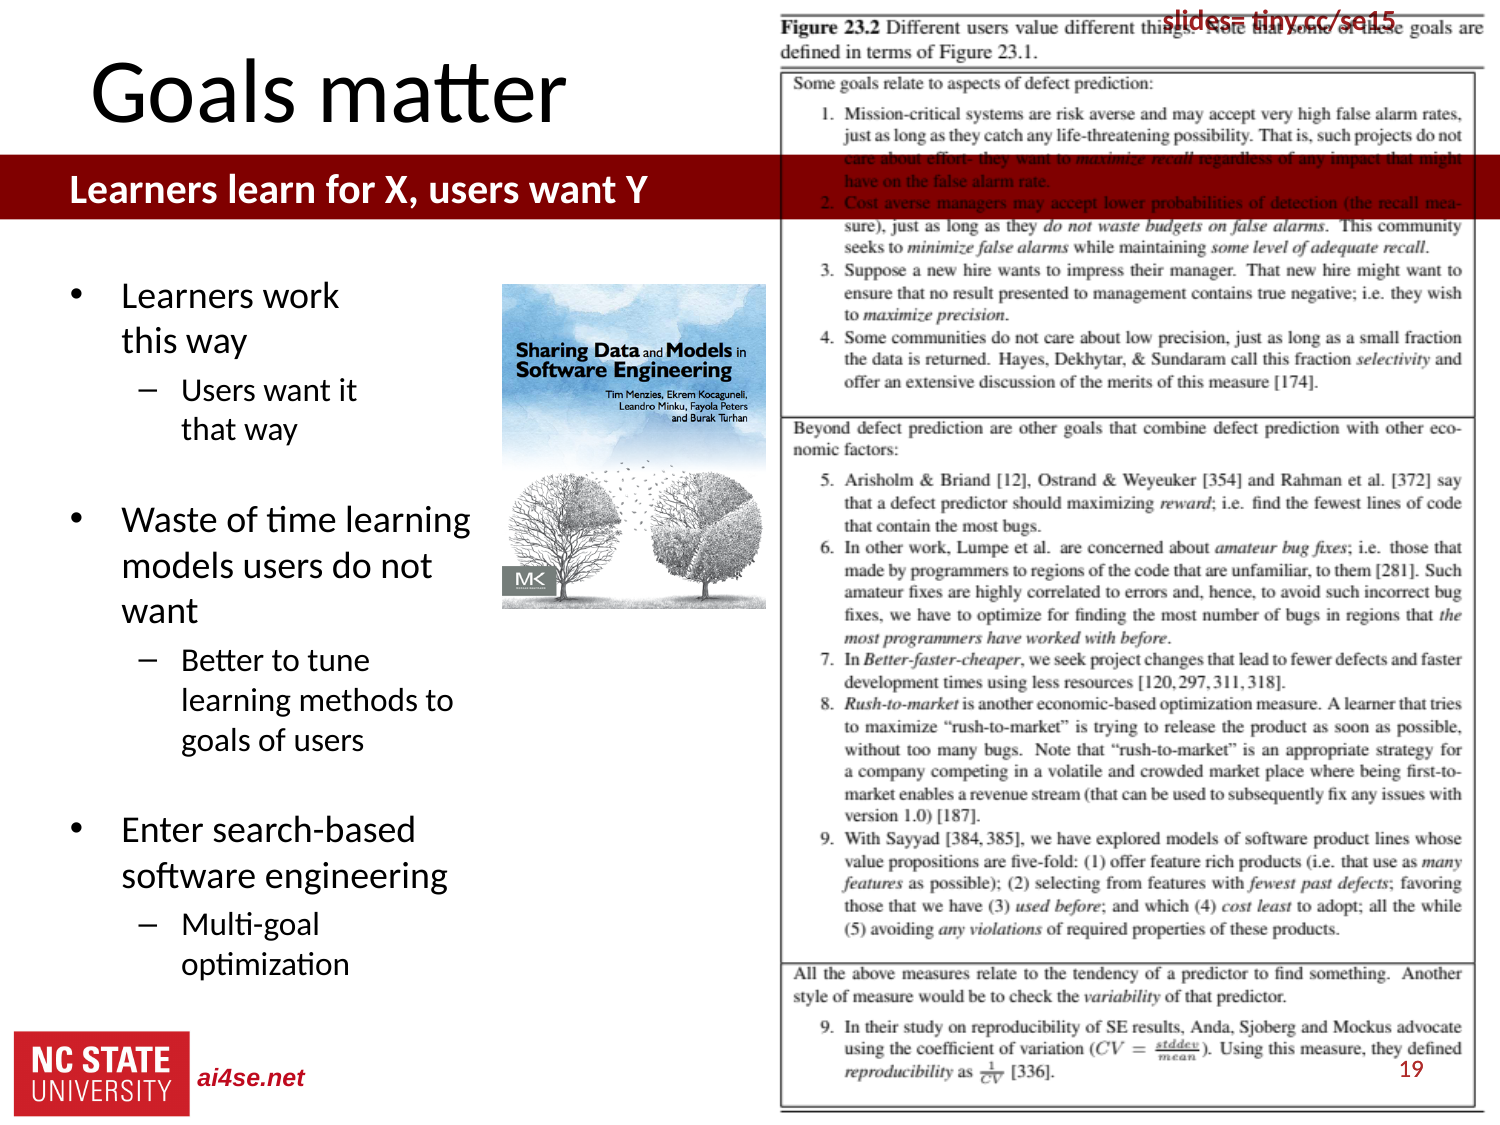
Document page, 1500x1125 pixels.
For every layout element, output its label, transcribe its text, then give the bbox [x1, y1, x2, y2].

title Goals matter [75, 0, 1425, 154]
picture [502, 8, 1493, 1125]
list Learners work this way Users want it that way Waste of time learning models users do not want Better to tune learning methods to goals of users Enter search-based software engineering Multi-goal optimization [55, 262, 489, 1005]
picture [13, 1030, 191, 1118]
text_box Learners learn for X, users want Y [0, 154, 760, 220]
